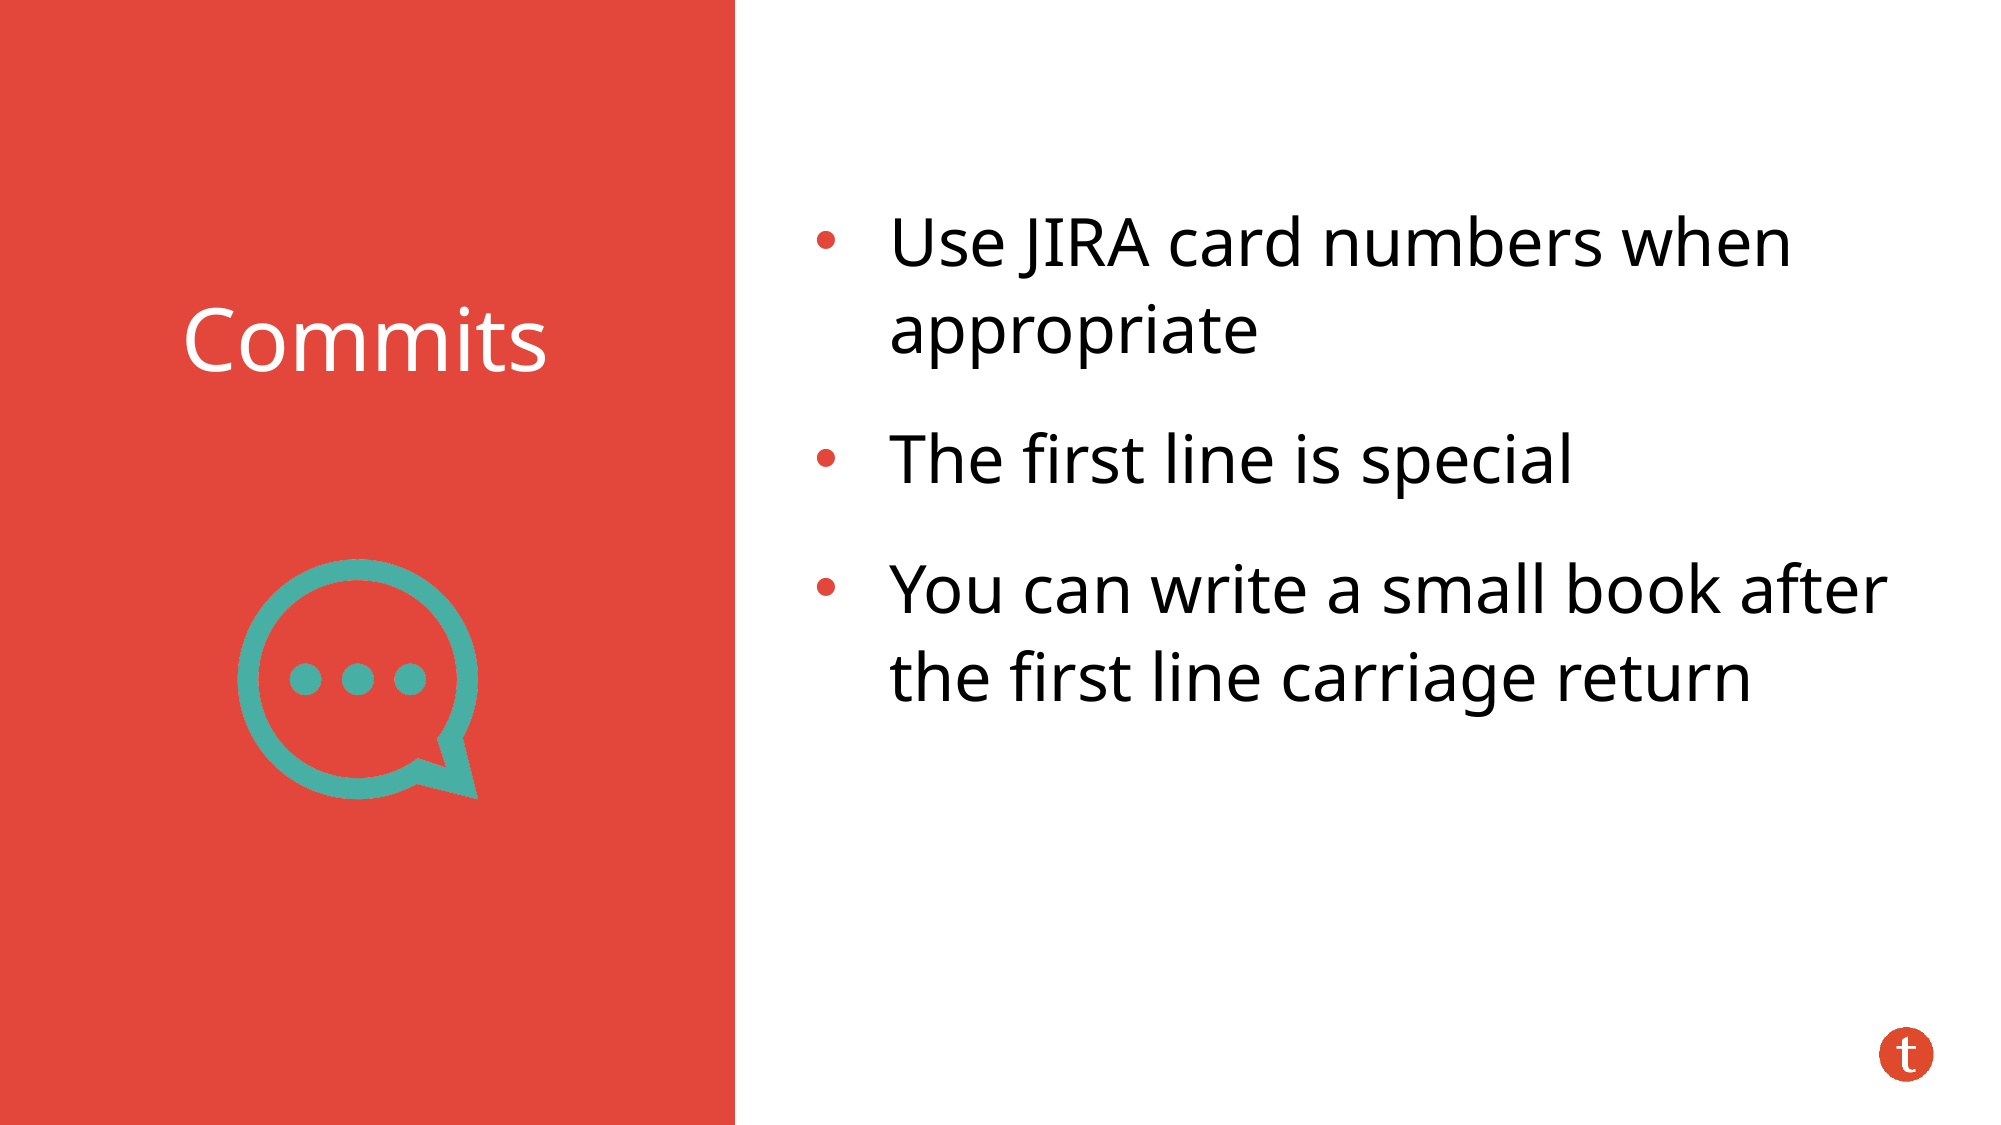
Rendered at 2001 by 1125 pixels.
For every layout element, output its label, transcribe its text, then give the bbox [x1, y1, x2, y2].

picture [1878, 1064, 1934, 1082]
title Commits [42, 241, 689, 444]
picture [222, 536, 508, 822]
list Use JIRA card numbers when appropriate The first line is special You can write a small book after the first line carriage return [799, 62, 1950, 1064]
